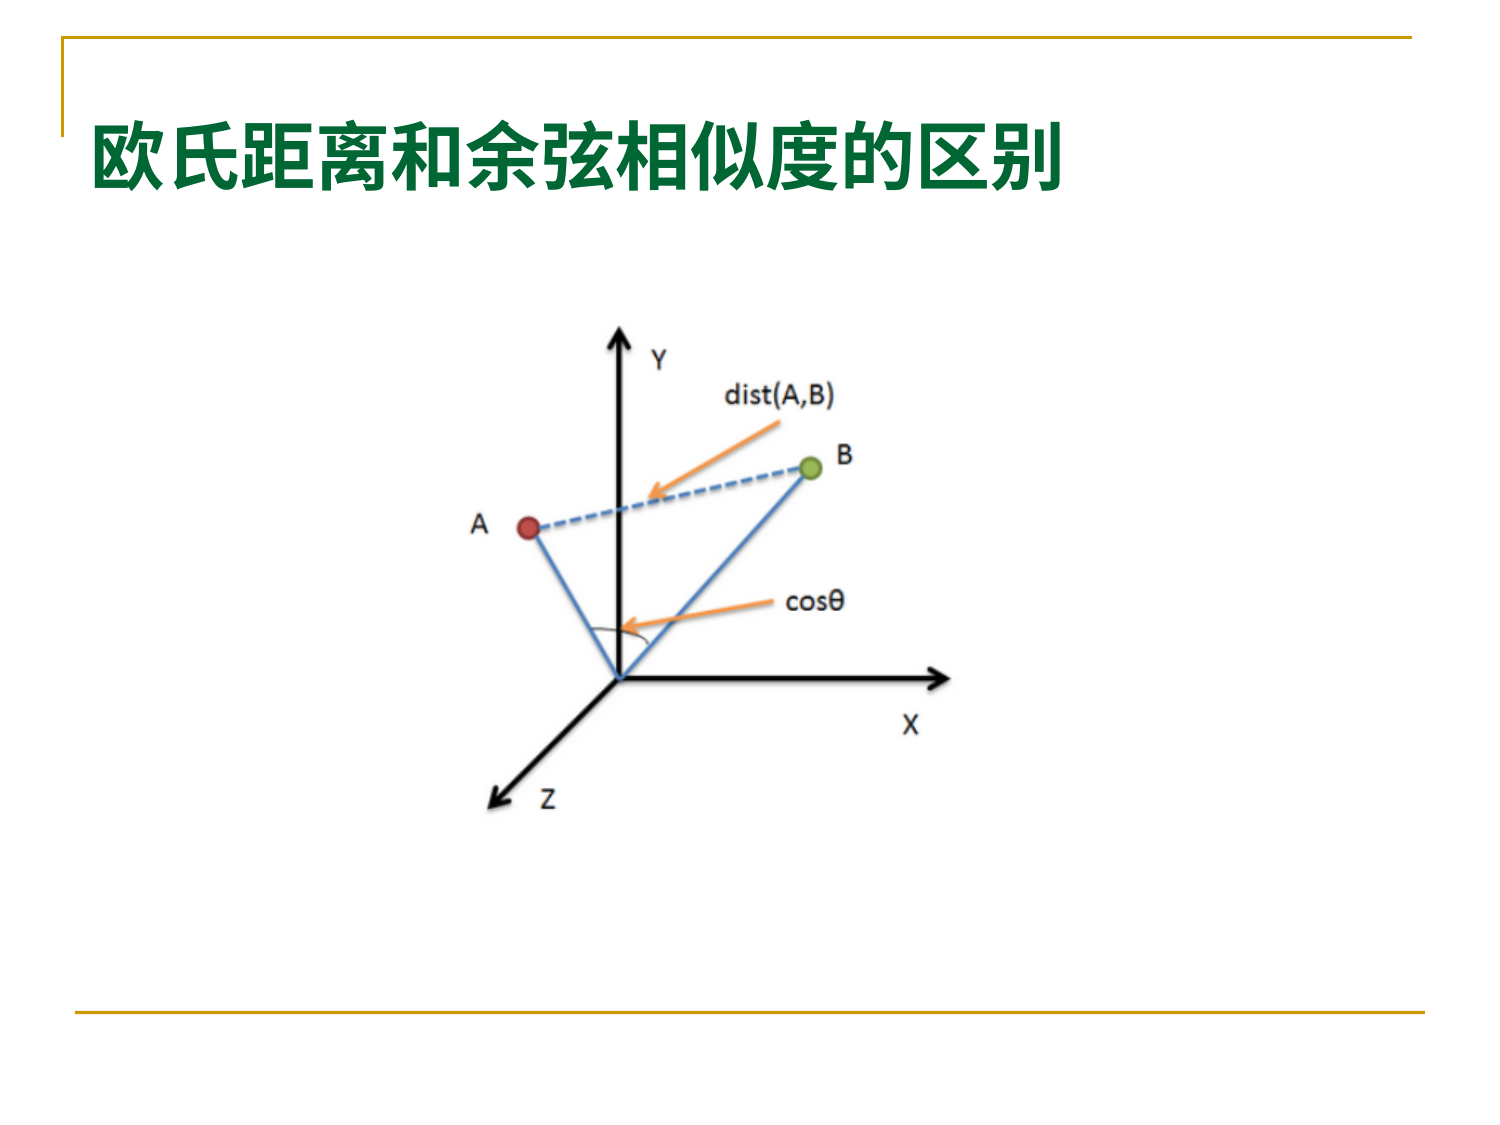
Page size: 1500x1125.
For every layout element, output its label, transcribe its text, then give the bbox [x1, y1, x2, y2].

title 欧氏距离和余弦相似度的区别 [75, 101, 1425, 289]
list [336, 302, 1075, 846]
